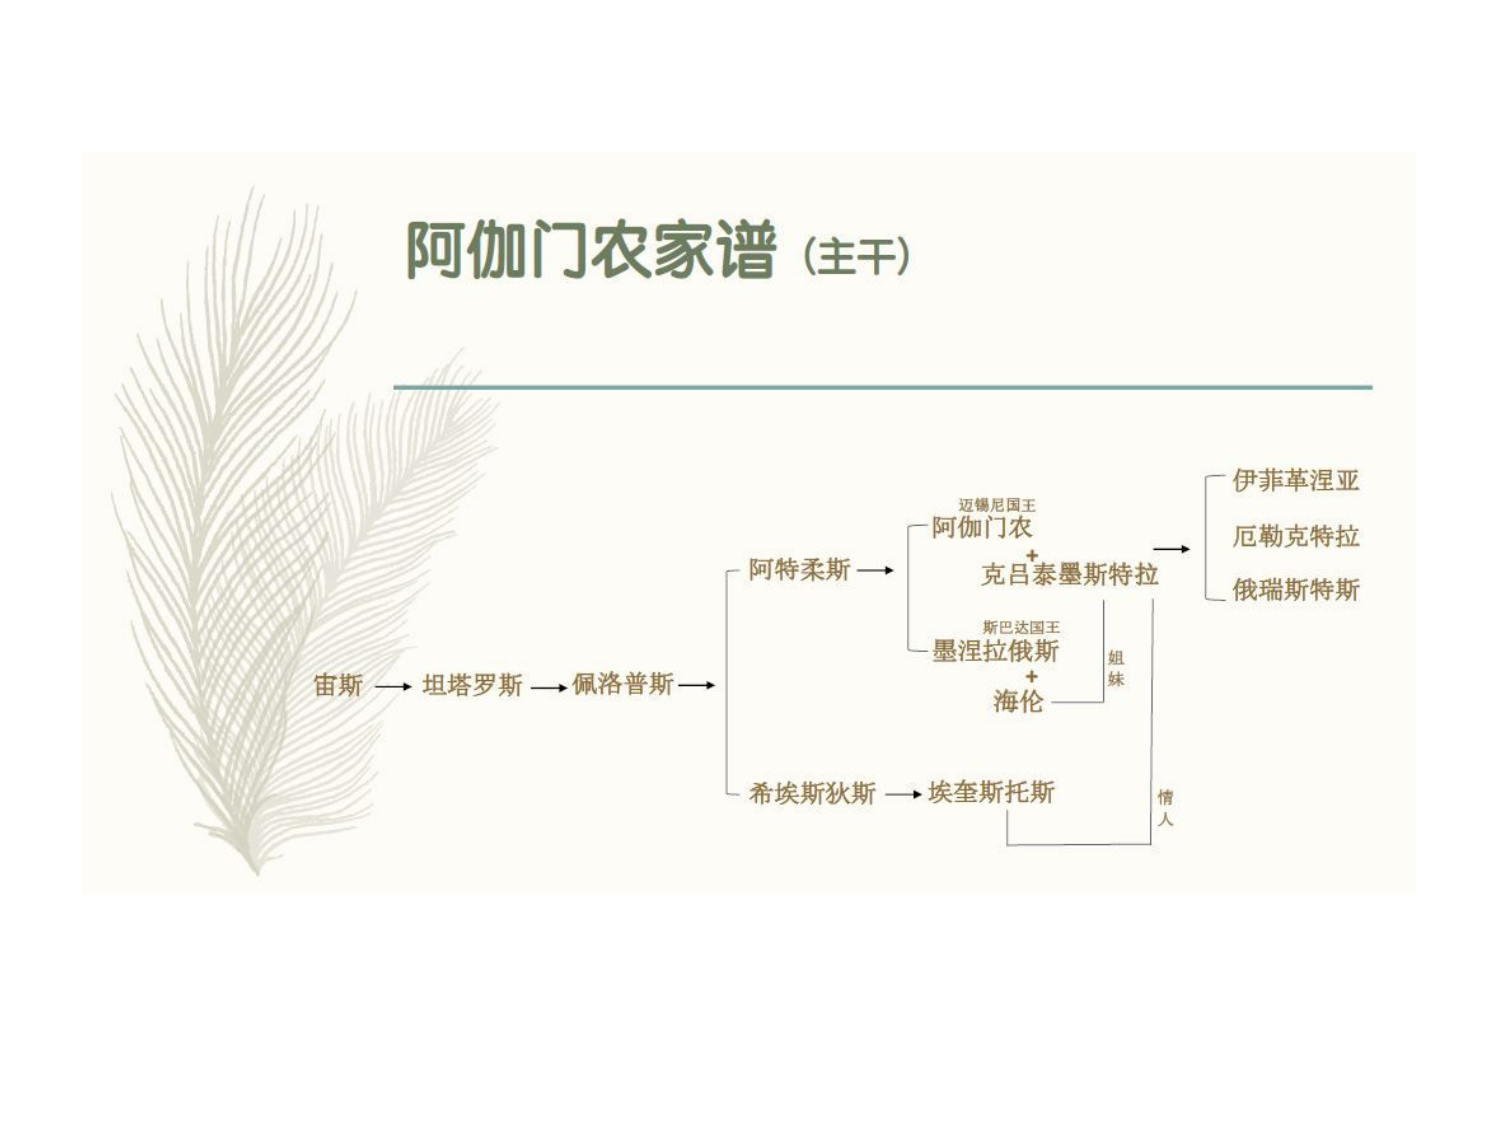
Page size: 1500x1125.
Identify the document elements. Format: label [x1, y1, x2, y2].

list [81, 152, 1416, 895]
